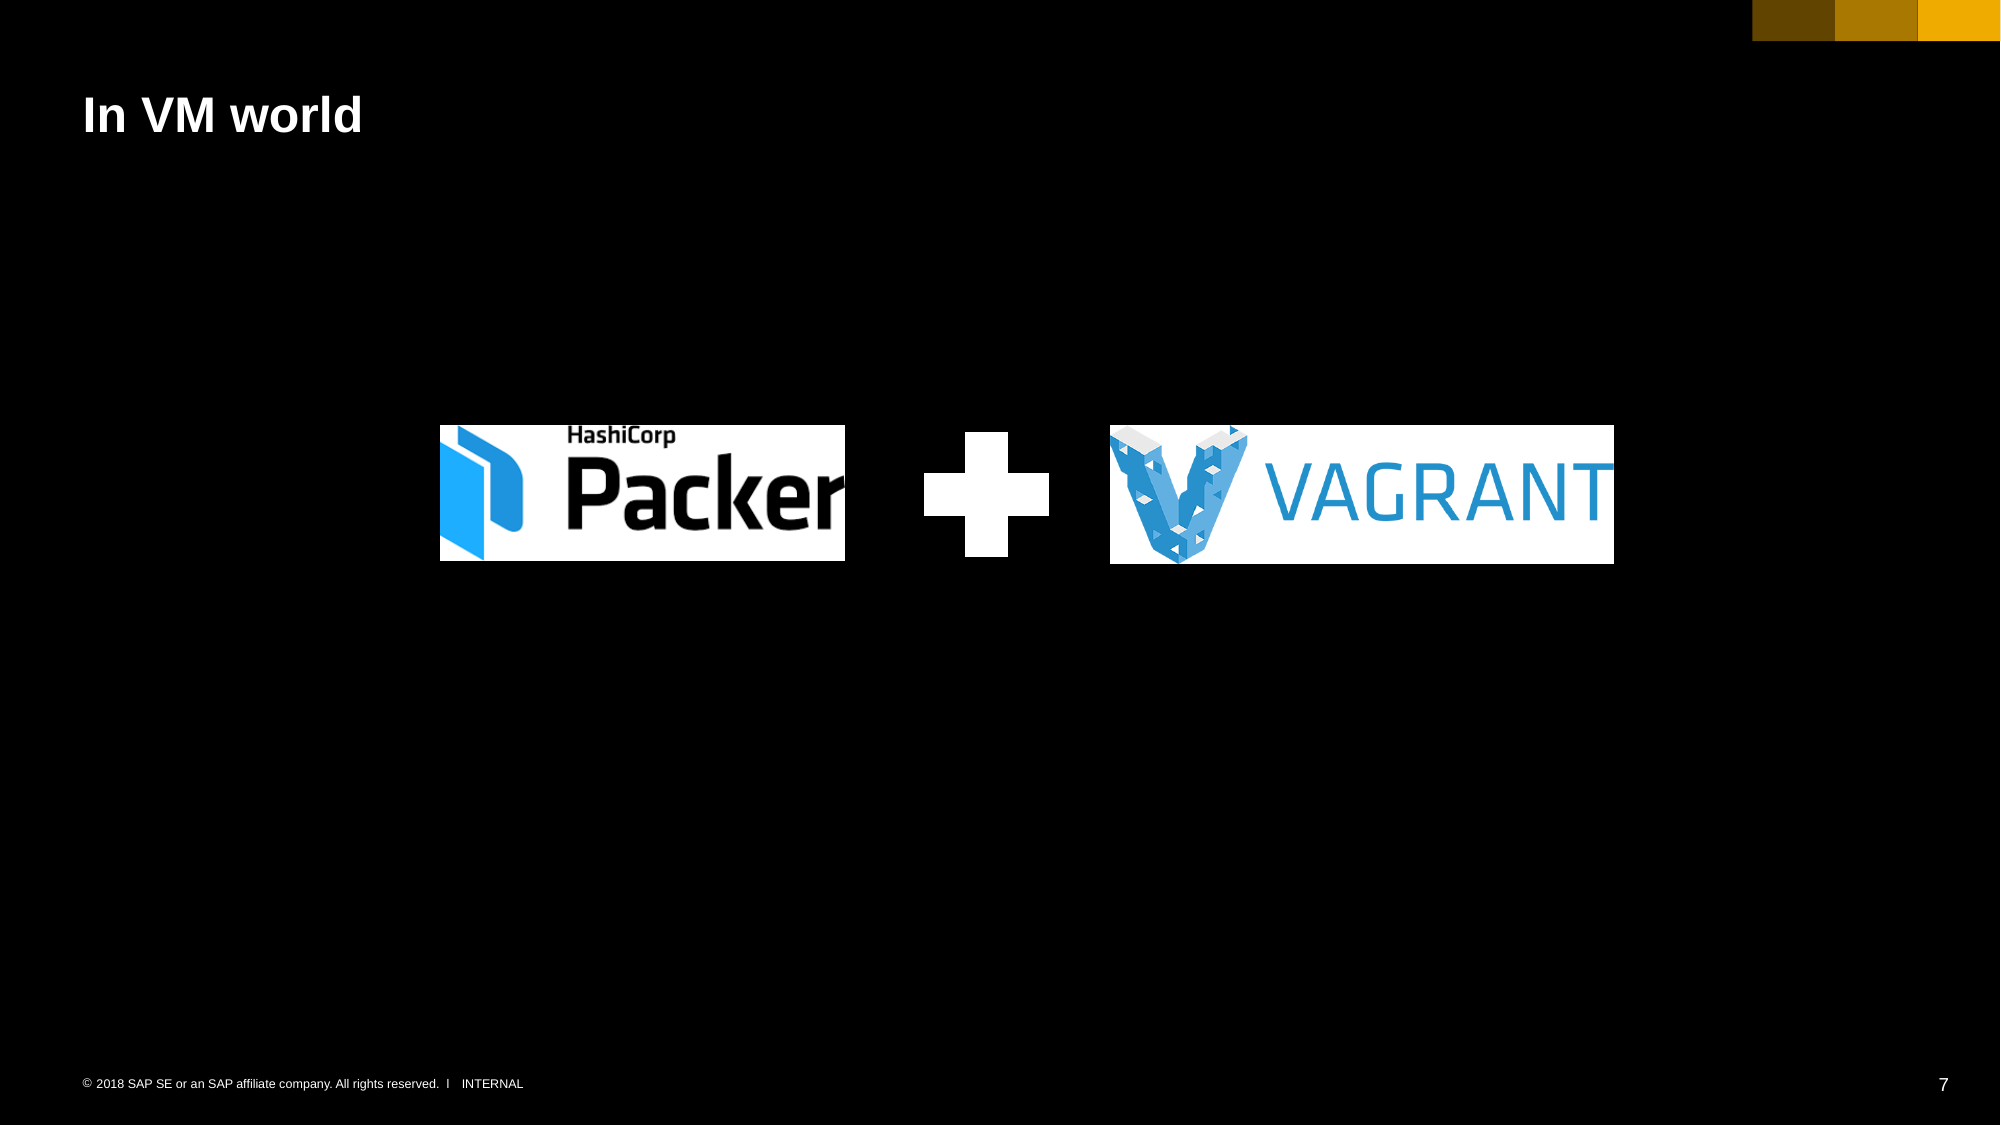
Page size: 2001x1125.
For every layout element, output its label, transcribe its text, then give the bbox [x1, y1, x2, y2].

title In VM world [82, 82, 1918, 144]
picture [1109, 425, 1614, 565]
picture [439, 425, 845, 562]
text_box [925, 434, 1047, 555]
